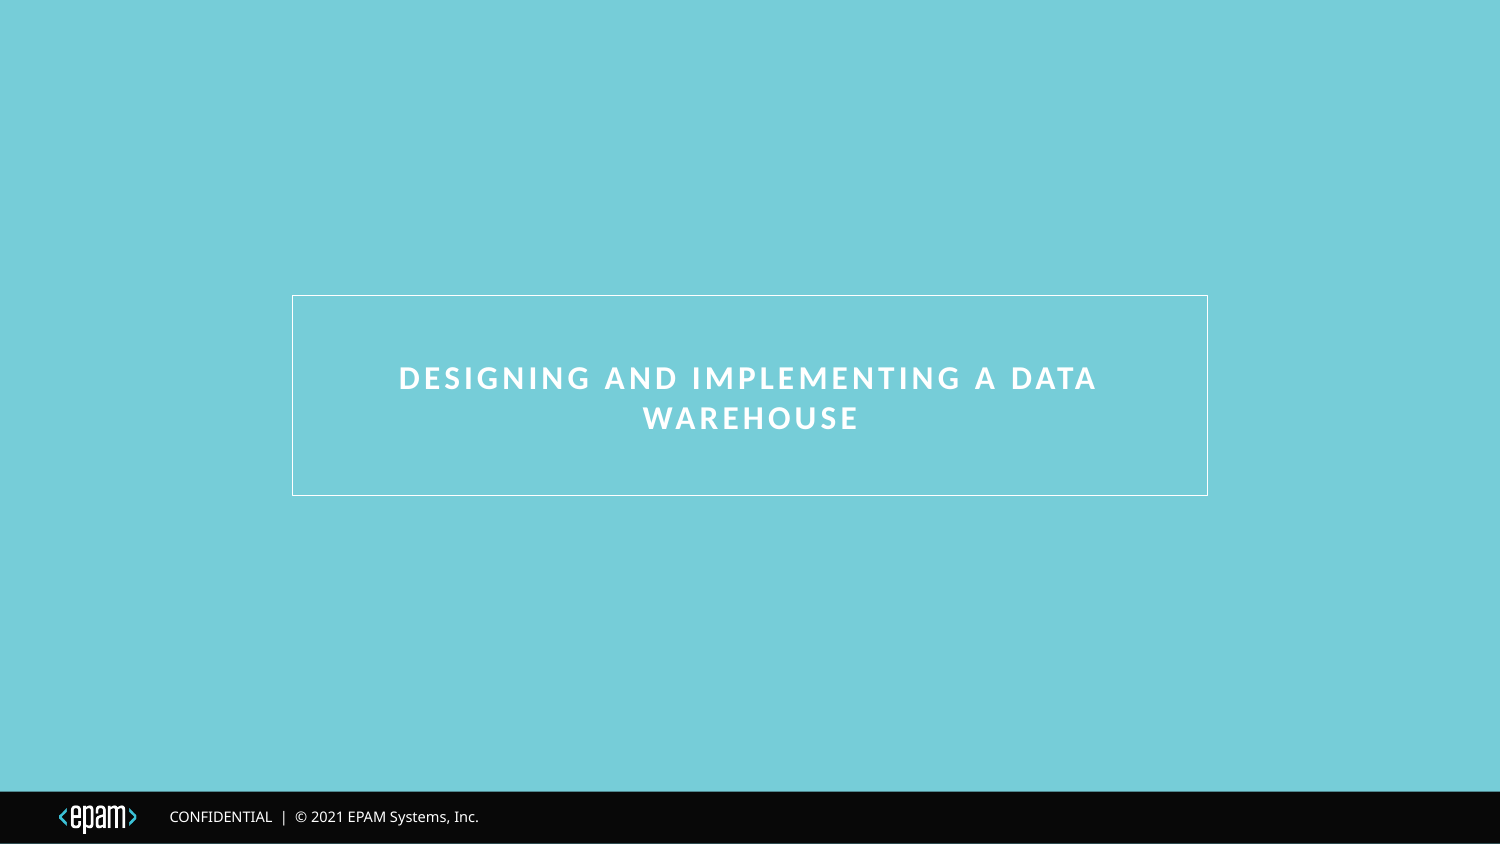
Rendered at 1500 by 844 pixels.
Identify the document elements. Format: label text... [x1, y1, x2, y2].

title Designing and Implementing a Data Warehouse [292, 295, 1208, 496]
